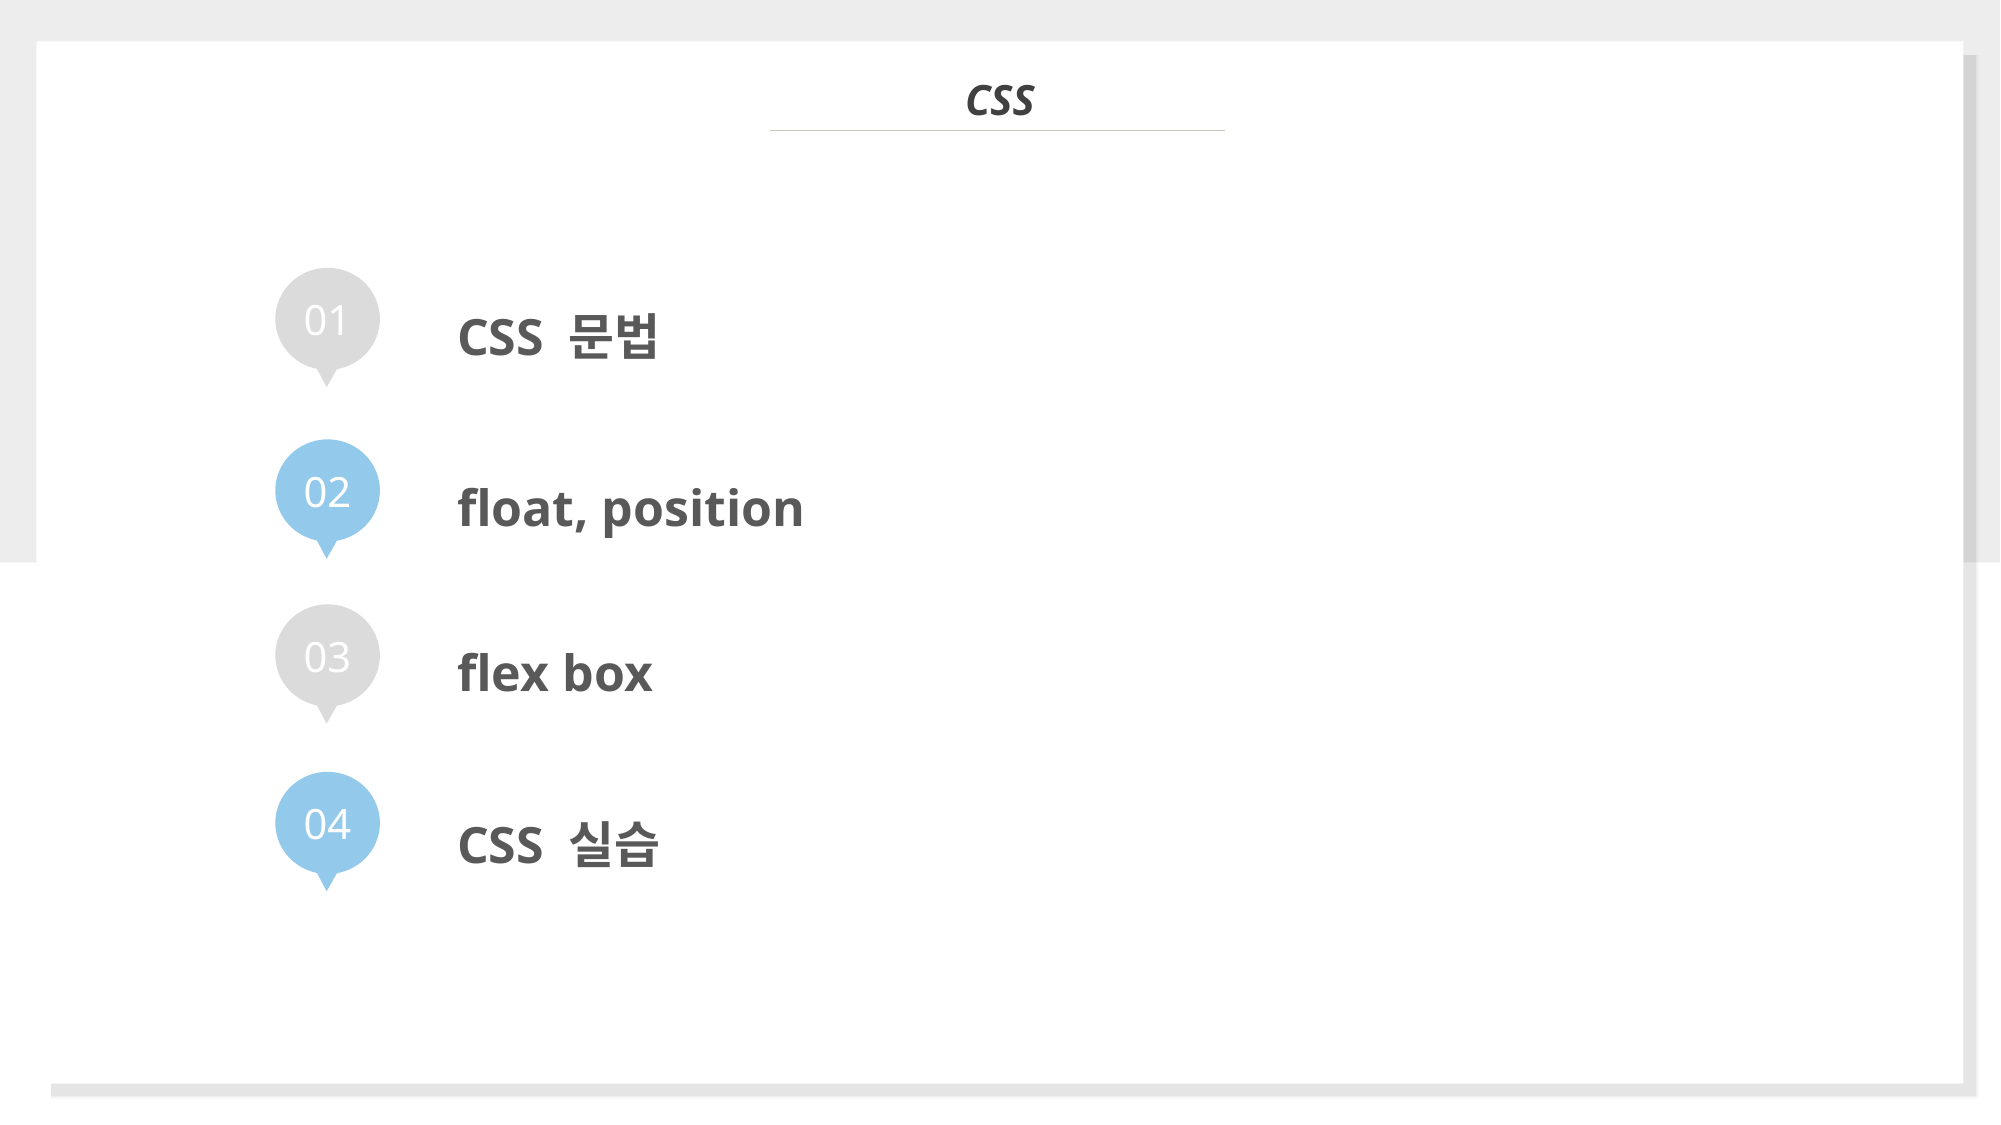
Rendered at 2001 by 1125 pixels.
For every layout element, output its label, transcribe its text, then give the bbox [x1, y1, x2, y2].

text_box 04 [274, 770, 381, 894]
text_box 03 [274, 603, 381, 726]
text_box 02 [274, 438, 381, 561]
text_box [0, 0, 2000, 563]
text_box CSS 실습 [442, 775, 1042, 881]
text_box flex box [442, 603, 1630, 709]
text_box CSS 문법 [442, 267, 1373, 373]
text_box CSS [35, 40, 1964, 1085]
text_box 01 [274, 266, 381, 390]
text_box float, position [442, 439, 1412, 545]
